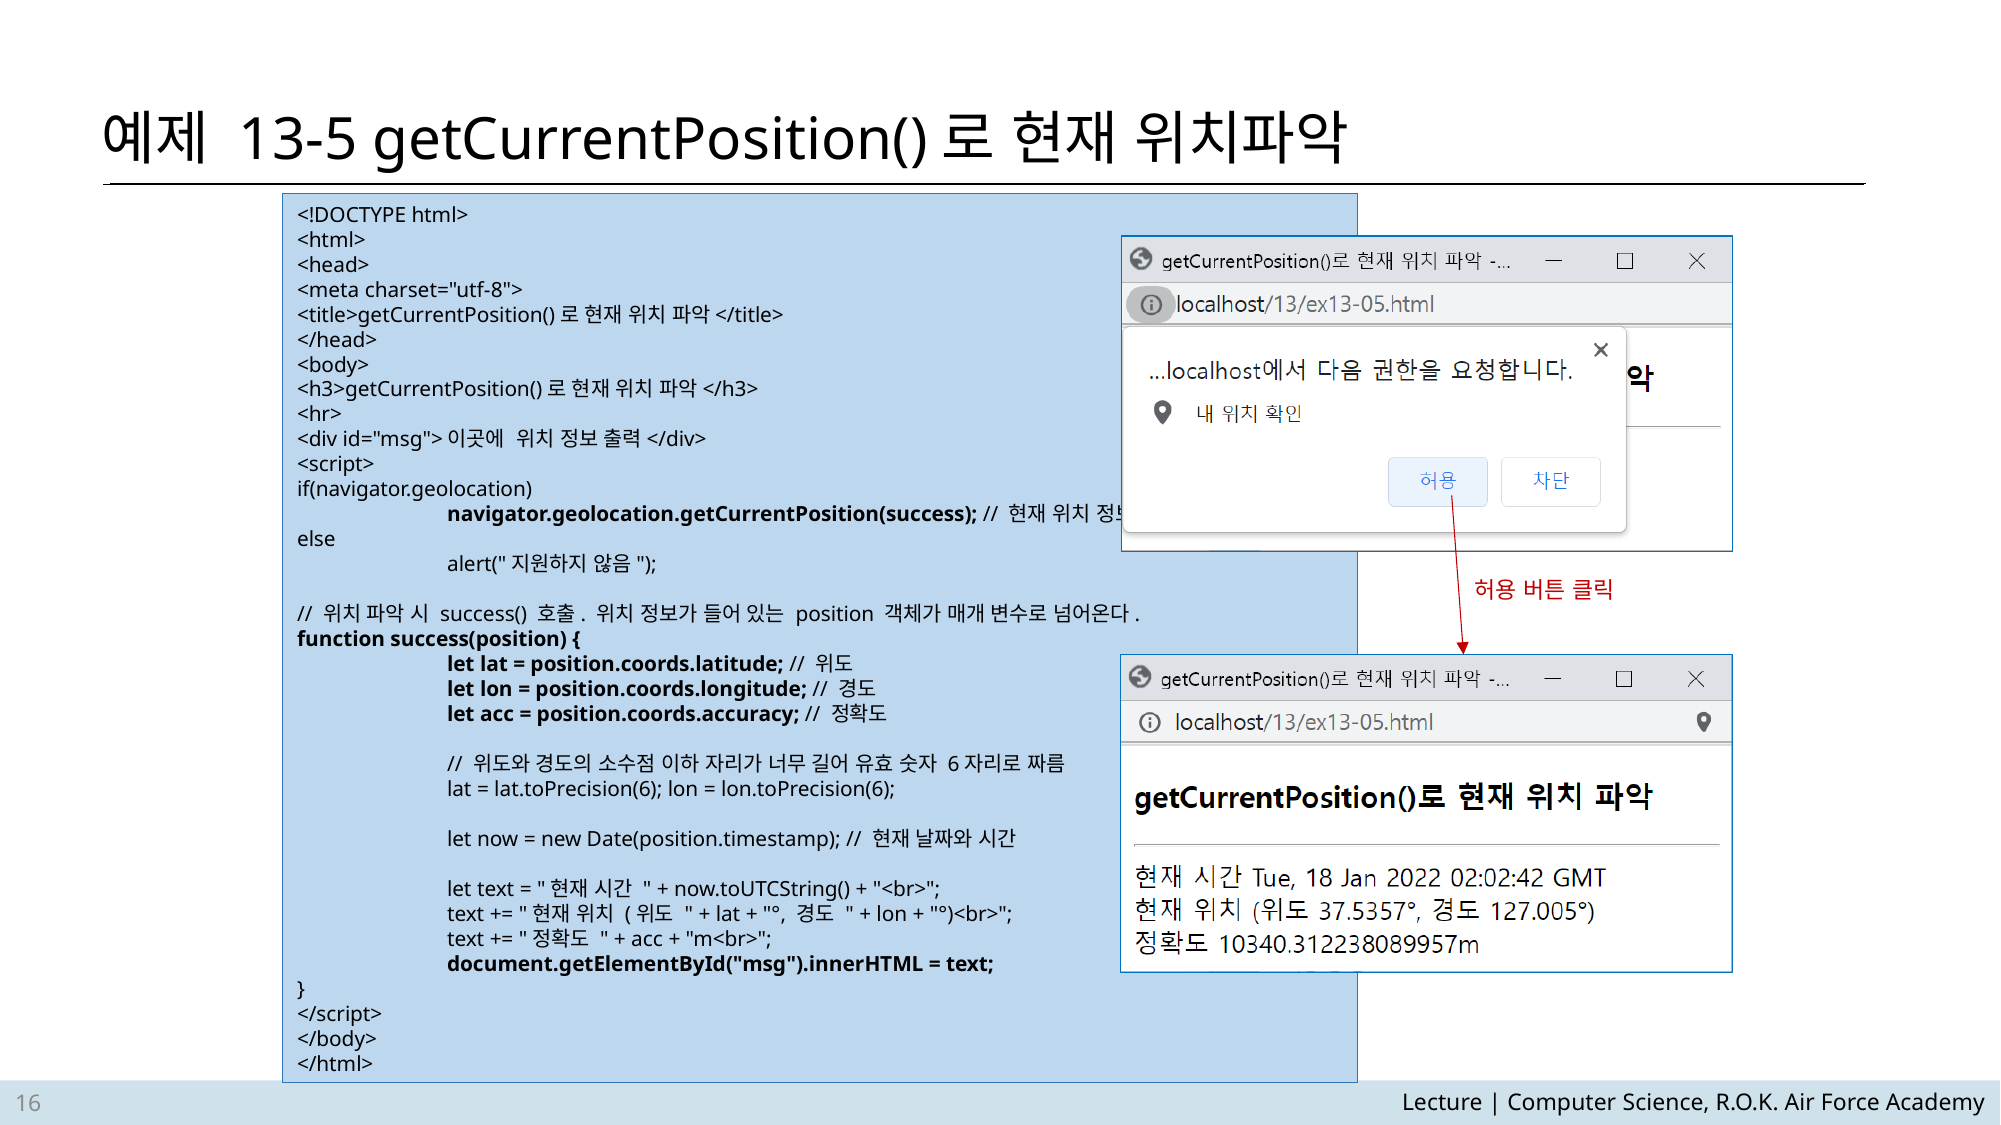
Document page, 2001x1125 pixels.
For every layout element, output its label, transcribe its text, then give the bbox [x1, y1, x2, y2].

text_box 허용 버튼 클릭 [1464, 568, 1630, 611]
picture [1120, 654, 1732, 972]
picture [1121, 236, 1733, 551]
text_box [1451, 495, 1464, 655]
list 예제 13-5 getCurrentPosition()로 현재 위치파악 [90, 109, 1862, 172]
text_box <!DOCTYPE html> <html> <head> <meta charset="utf-8"> <title>getCurrentPosition()로 현재 위치 파악</title> </head> <body> <h3>getCurrentPosition()로 현재 위치 파악</h3> <hr> <div id="msg">이곳에 위치 정보 출력</div> <script> if(navigator.geolocation) navigator.geolocation.getCurrentPosition(success); // 현재 위치 정보 요청 else alert("지원하지 않음"); // 위치 파악 시 success() 호출. 위치 정보가 들어 있는 position 객체가 매개 변수로 넘어온다. function success(position) { let lat = position.coords.latitude; // 위도 let lon = position.coords.longitude; // 경도 let acc = position.coords.accuracy; // 정확도 // 위도와 경도의 소수점 이하 자리가 너무 길어 유효 숫자 6자리로 짜름 lat = lat.toPrecision(6); lon = lon.toPrecision(6); let now = new Date(position.timestamp); // 현재 날짜와 시간 let text = "현재 시간 " + now.toUTCString() + "<br>"; text += "현재 위치 (위도 " + lat + "°, 경도 " + lon + "°)<br>"; text += "정확도 " + acc + "m<br>"; document.getElementById("msg").innerHTML = text; } </script> </body> </html> [282, 193, 1358, 1083]
slide_number 16 [0, 1086, 114, 1123]
